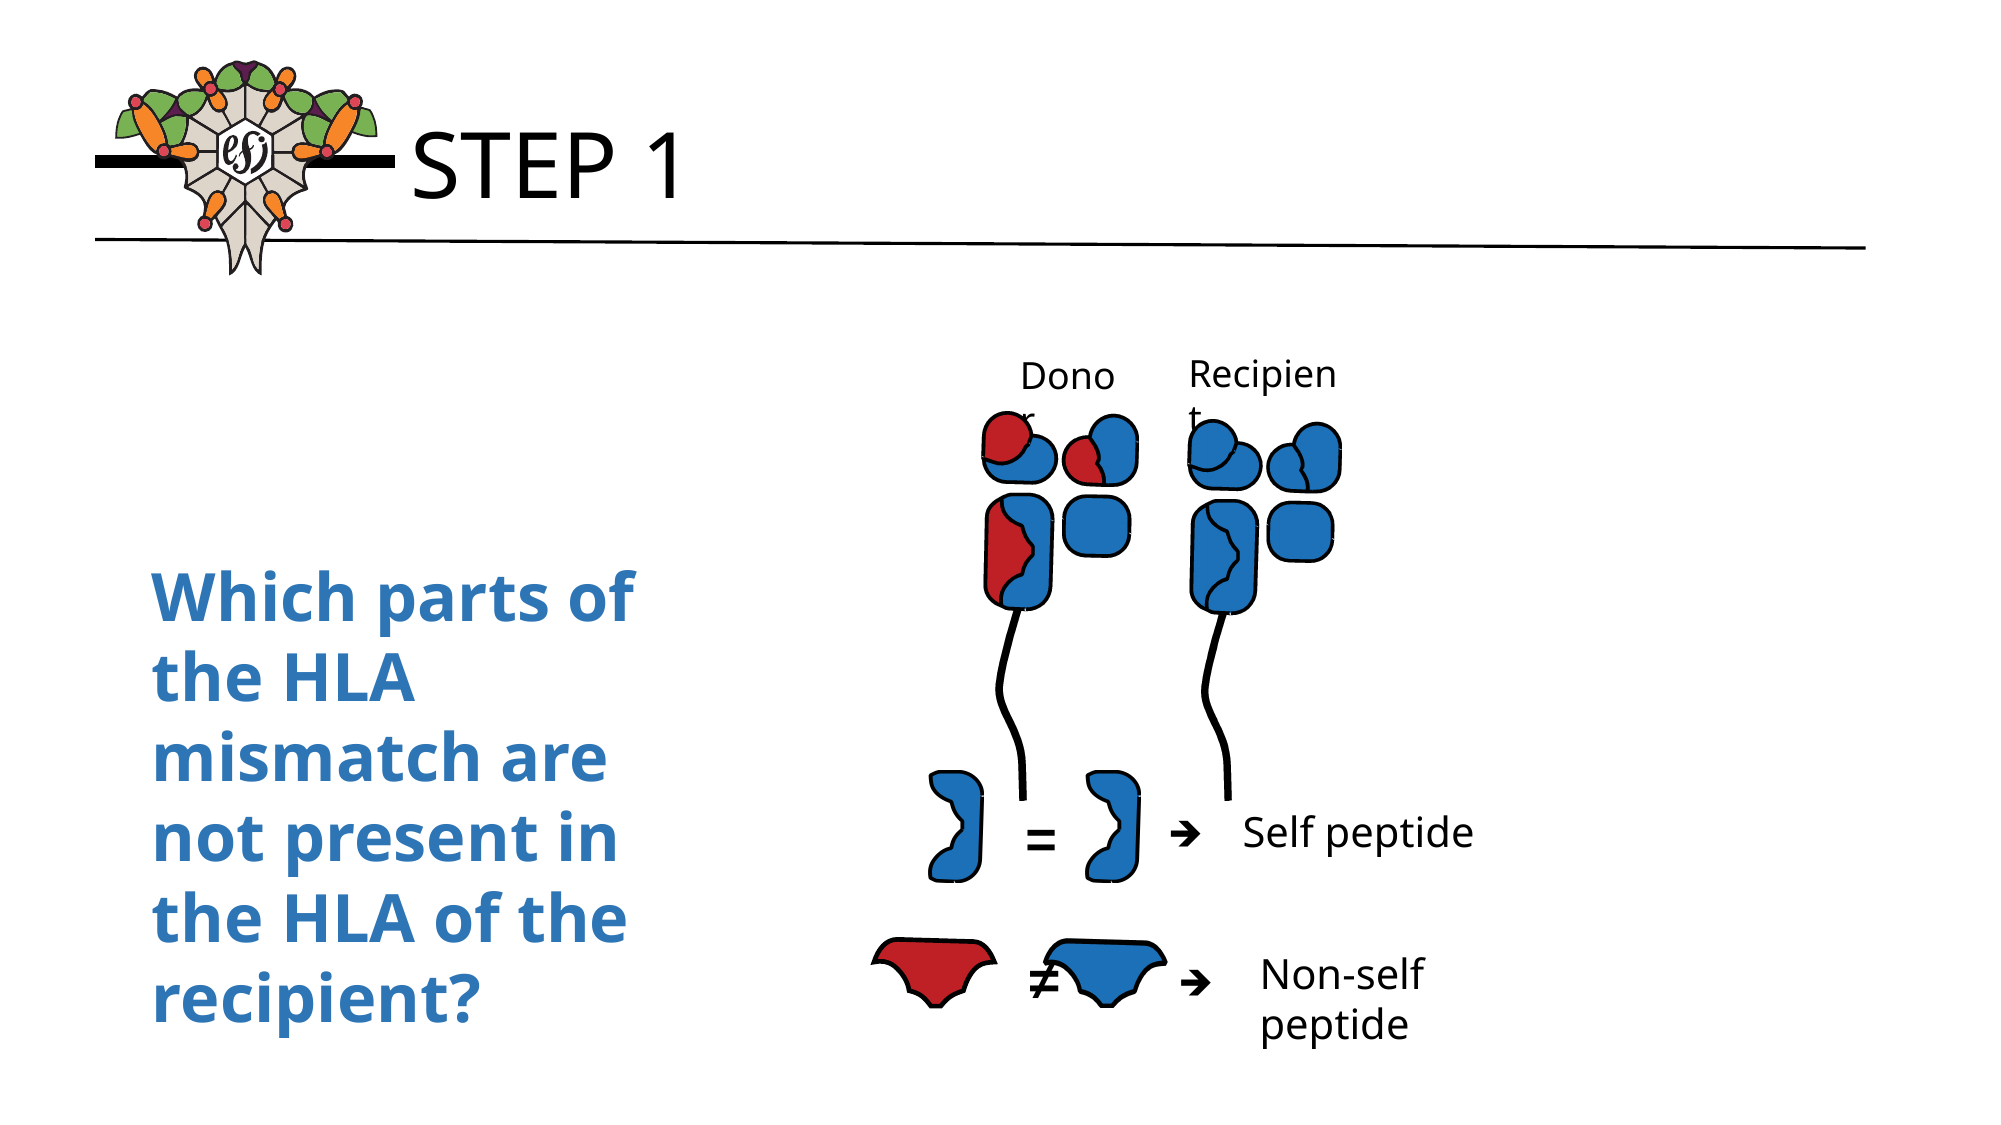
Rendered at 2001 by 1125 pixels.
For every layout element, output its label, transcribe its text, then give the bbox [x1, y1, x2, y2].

text_box Which parts of the HLA mismatch are not present in the HLA of the recipient? [136, 353, 710, 1068]
title STEP 1 [395, 59, 1863, 278]
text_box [873, 770, 1597, 1020]
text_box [981, 342, 1358, 770]
